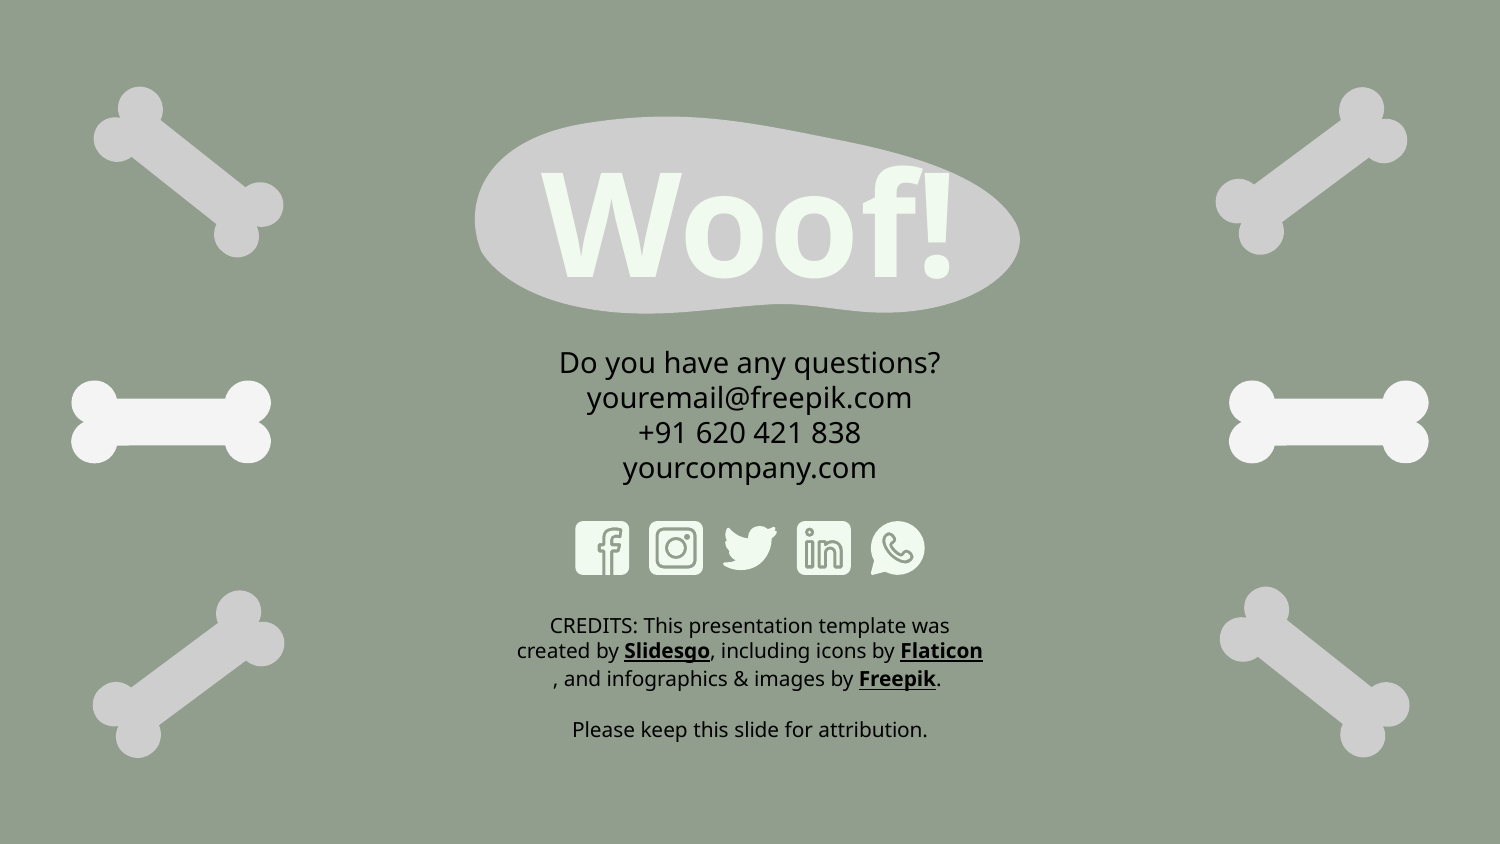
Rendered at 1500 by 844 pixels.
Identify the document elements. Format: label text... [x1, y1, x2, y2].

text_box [870, 520, 925, 576]
text_box Please keep this slide for attribution. [503, 701, 996, 760]
subtitle Do you have any questions? youremail@freepik.com +91 620 421 838 yourcompany.com [503, 329, 996, 497]
title Woof! [509, 150, 991, 289]
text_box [796, 520, 852, 576]
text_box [648, 520, 704, 576]
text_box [574, 520, 630, 576]
text_box [723, 525, 777, 571]
